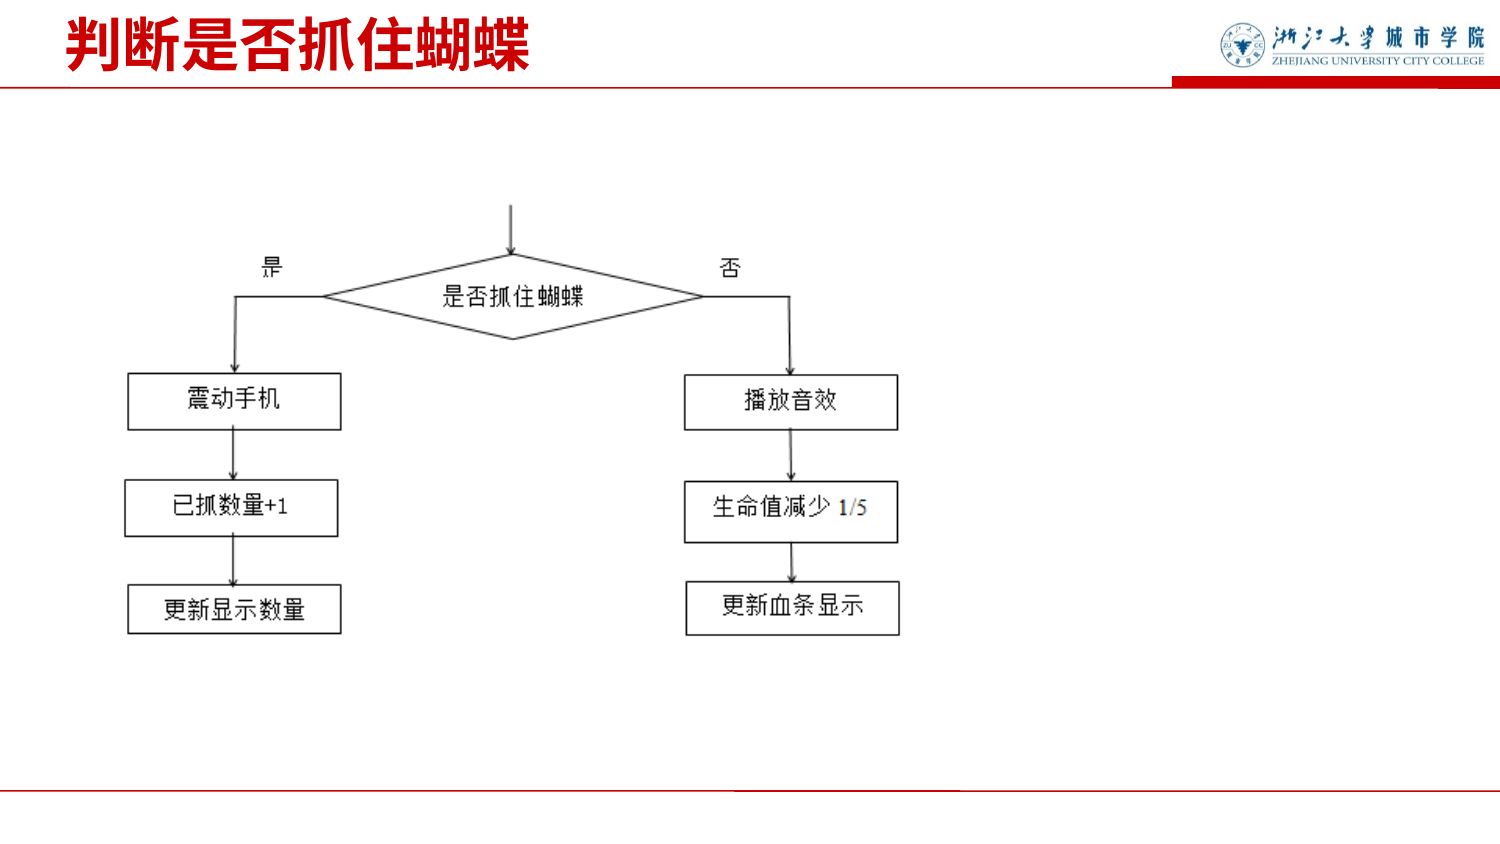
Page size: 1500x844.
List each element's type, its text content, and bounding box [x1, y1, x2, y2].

picture [111, 185, 922, 658]
picture [1210, 5, 1497, 73]
title 判断是否抓住蝴蝶 [49, 7, 1400, 80]
